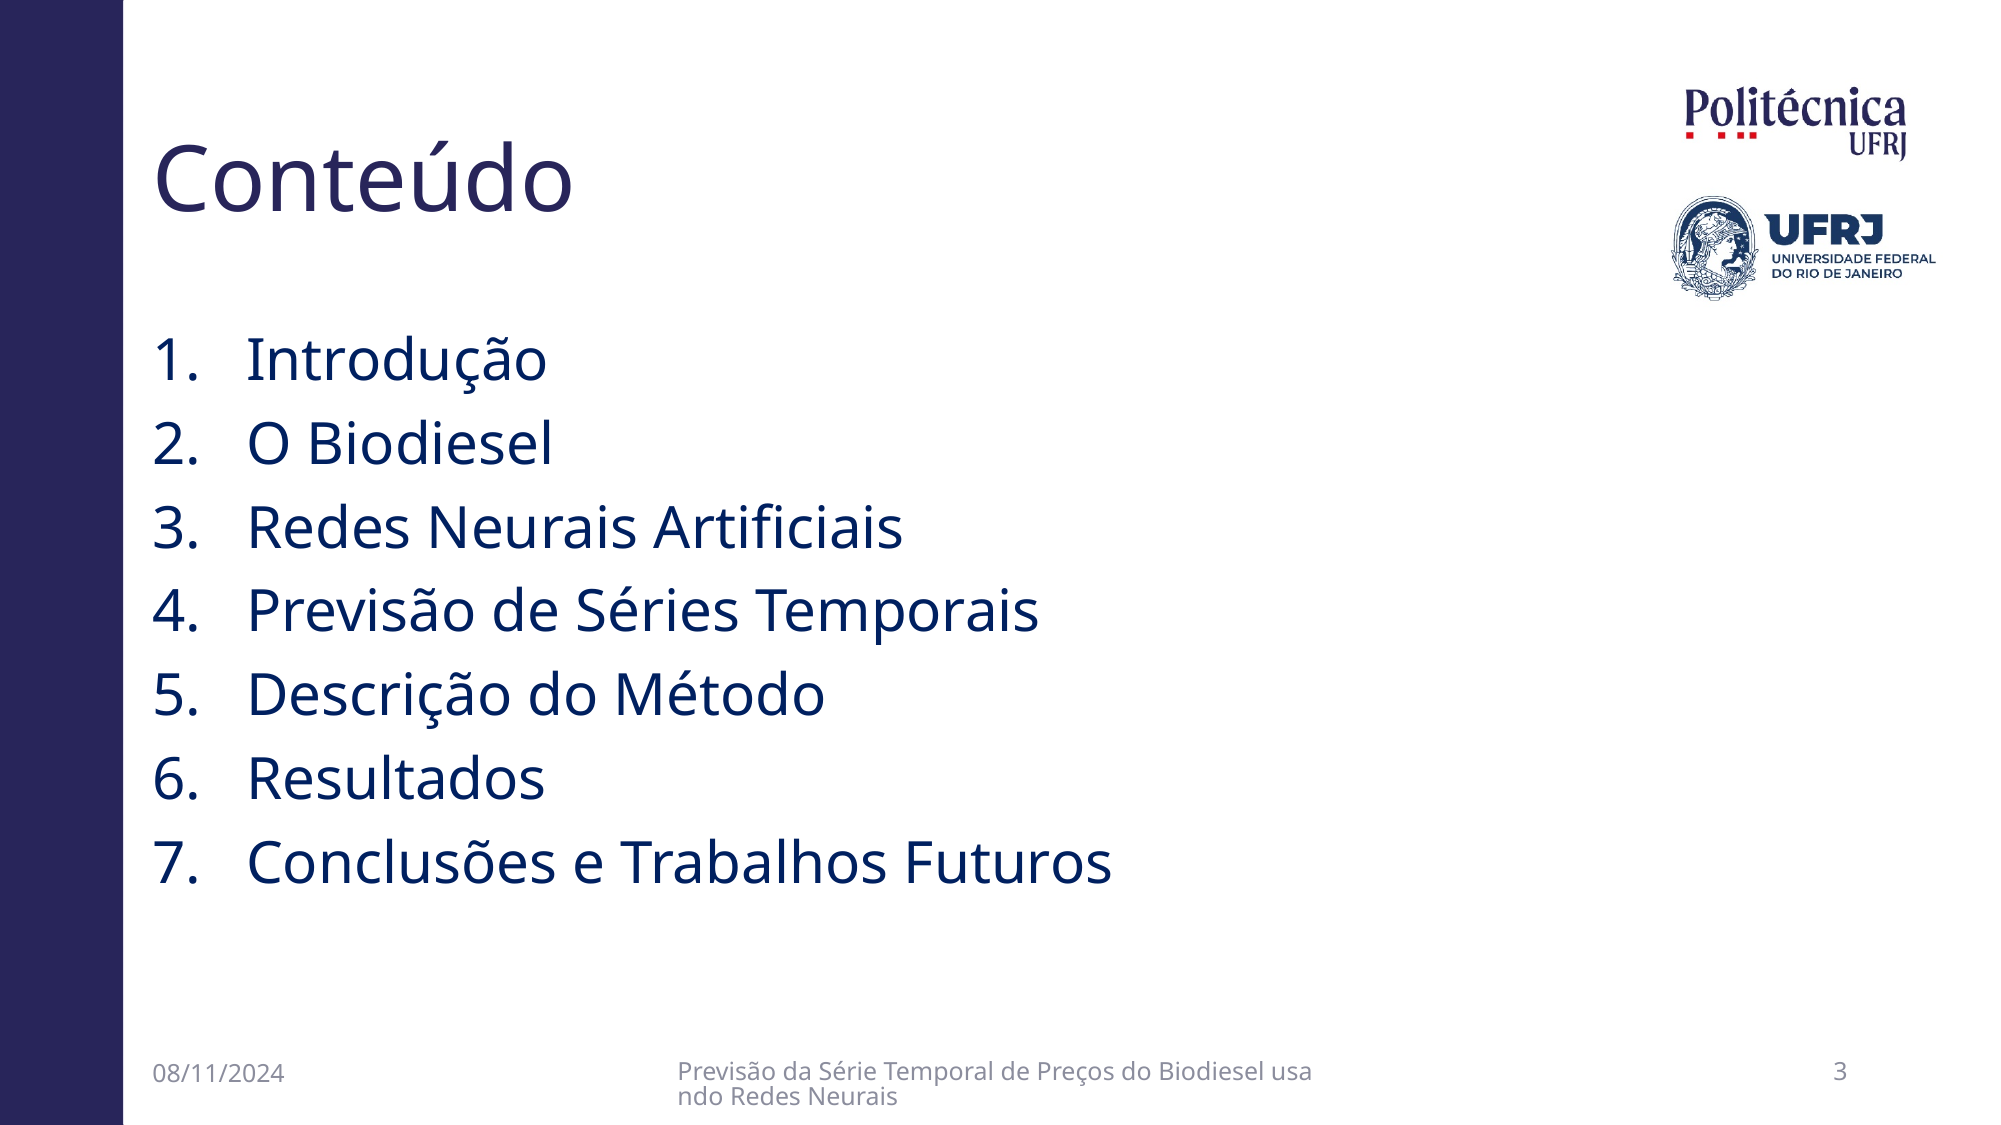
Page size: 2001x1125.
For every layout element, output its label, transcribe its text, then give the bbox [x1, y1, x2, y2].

list Introdução O Biodiesel Redes Neurais Artificiais Previsão de Séries Temporais Descrição do Método Resultados Conclusões e Trabalhos Futuros [137, 322, 1863, 1000]
picture [0, 0, 2000, 1125]
title Conteúdo [137, 73, 1645, 291]
footer Previsão da Série Temporal de Preços do Biodiesel usando Redes Neurais [662, 1042, 1338, 1103]
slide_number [137, 1042, 588, 1103]
slide_number 2 [1412, 1042, 1863, 1103]
